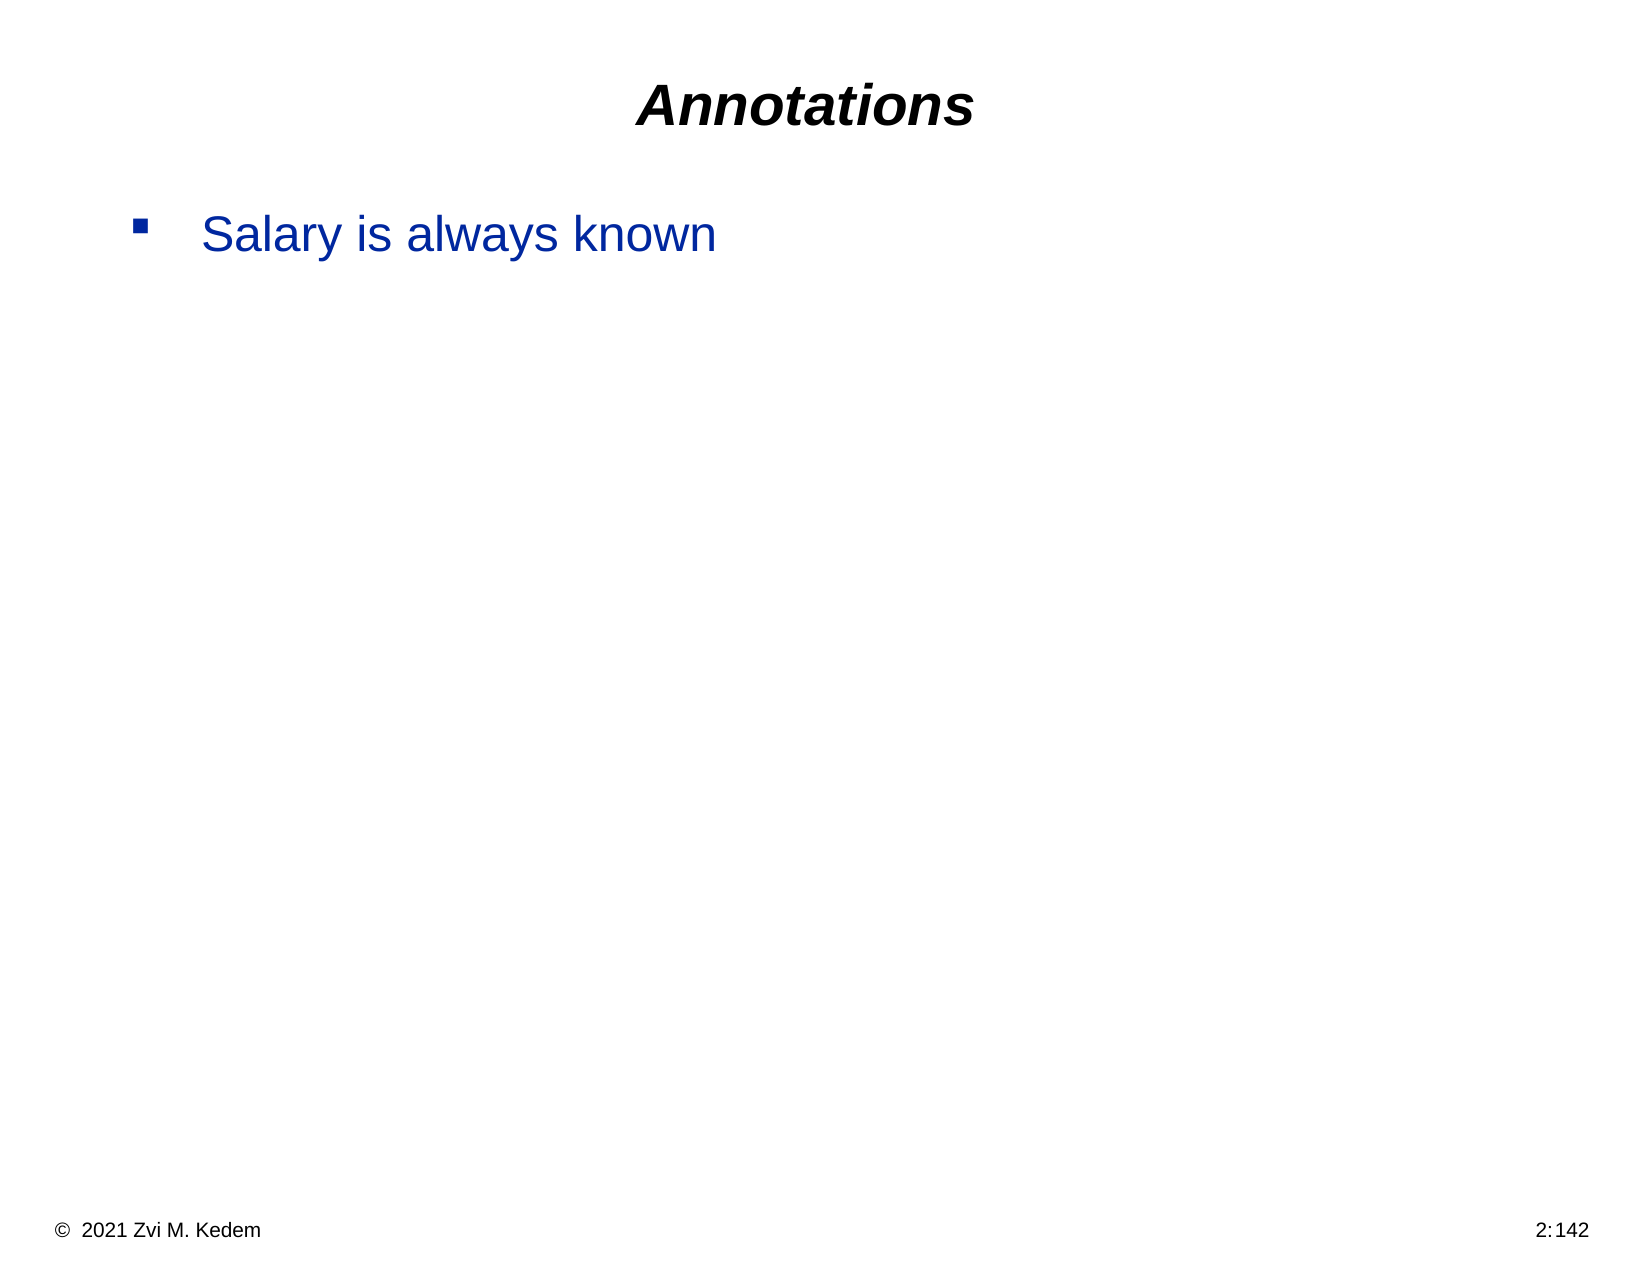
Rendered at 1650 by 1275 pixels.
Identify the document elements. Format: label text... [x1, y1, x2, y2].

title Annotations [111, 36, 1501, 176]
list Salary is always known [111, 199, 1513, 1201]
